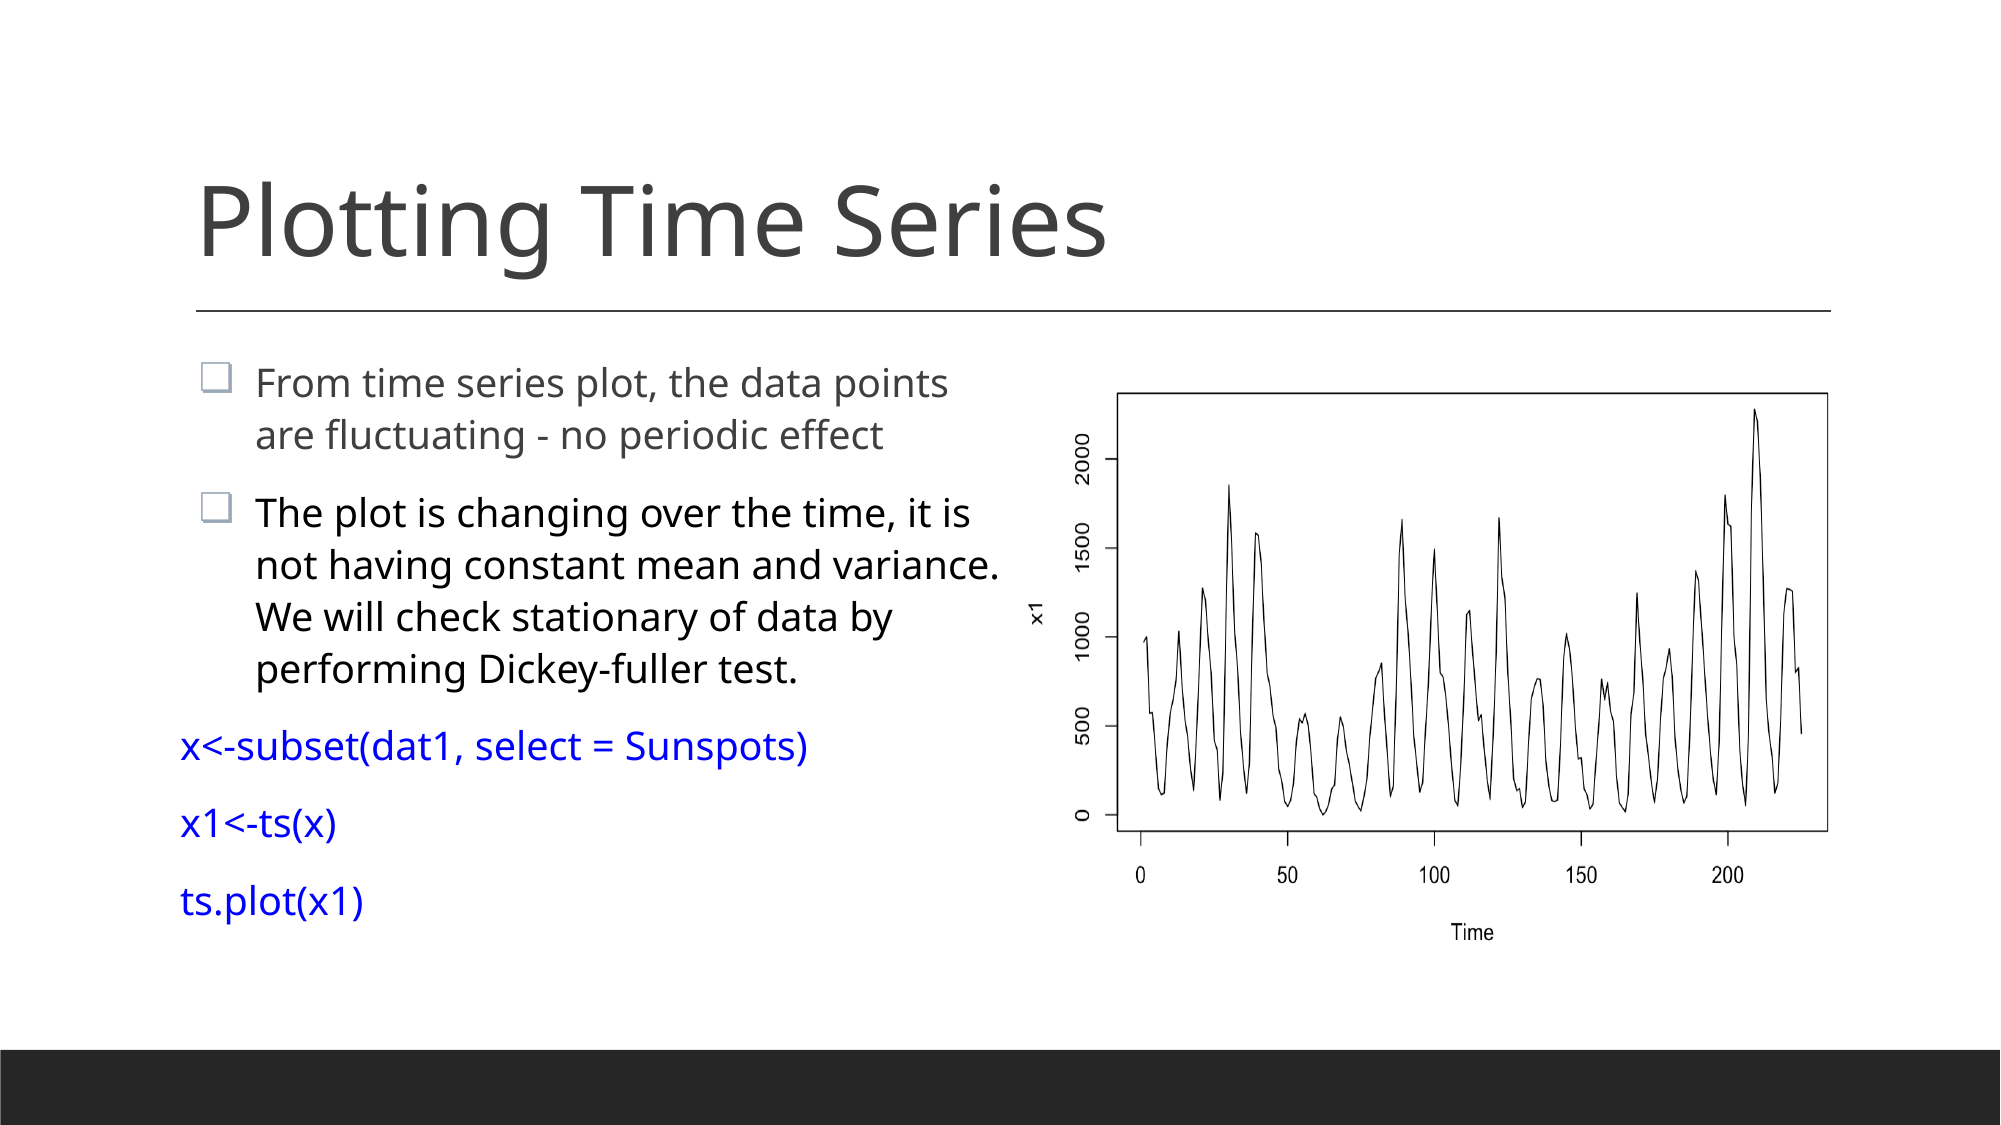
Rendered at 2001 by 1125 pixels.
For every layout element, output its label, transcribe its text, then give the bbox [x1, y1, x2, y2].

title Plotting Time Series [180, 47, 1830, 285]
list From time series plot, the data points are fluctuating - no periodic effect The plot is changing over the time, it is not having constant mean and variance. We will check stationary of data by performing Dickey-fuller test. x<-subset(dat1, select = Sunspots) x1<-ts(x) ts.plot(x1) [180, 345, 1006, 963]
picture [1016, 345, 1962, 963]
